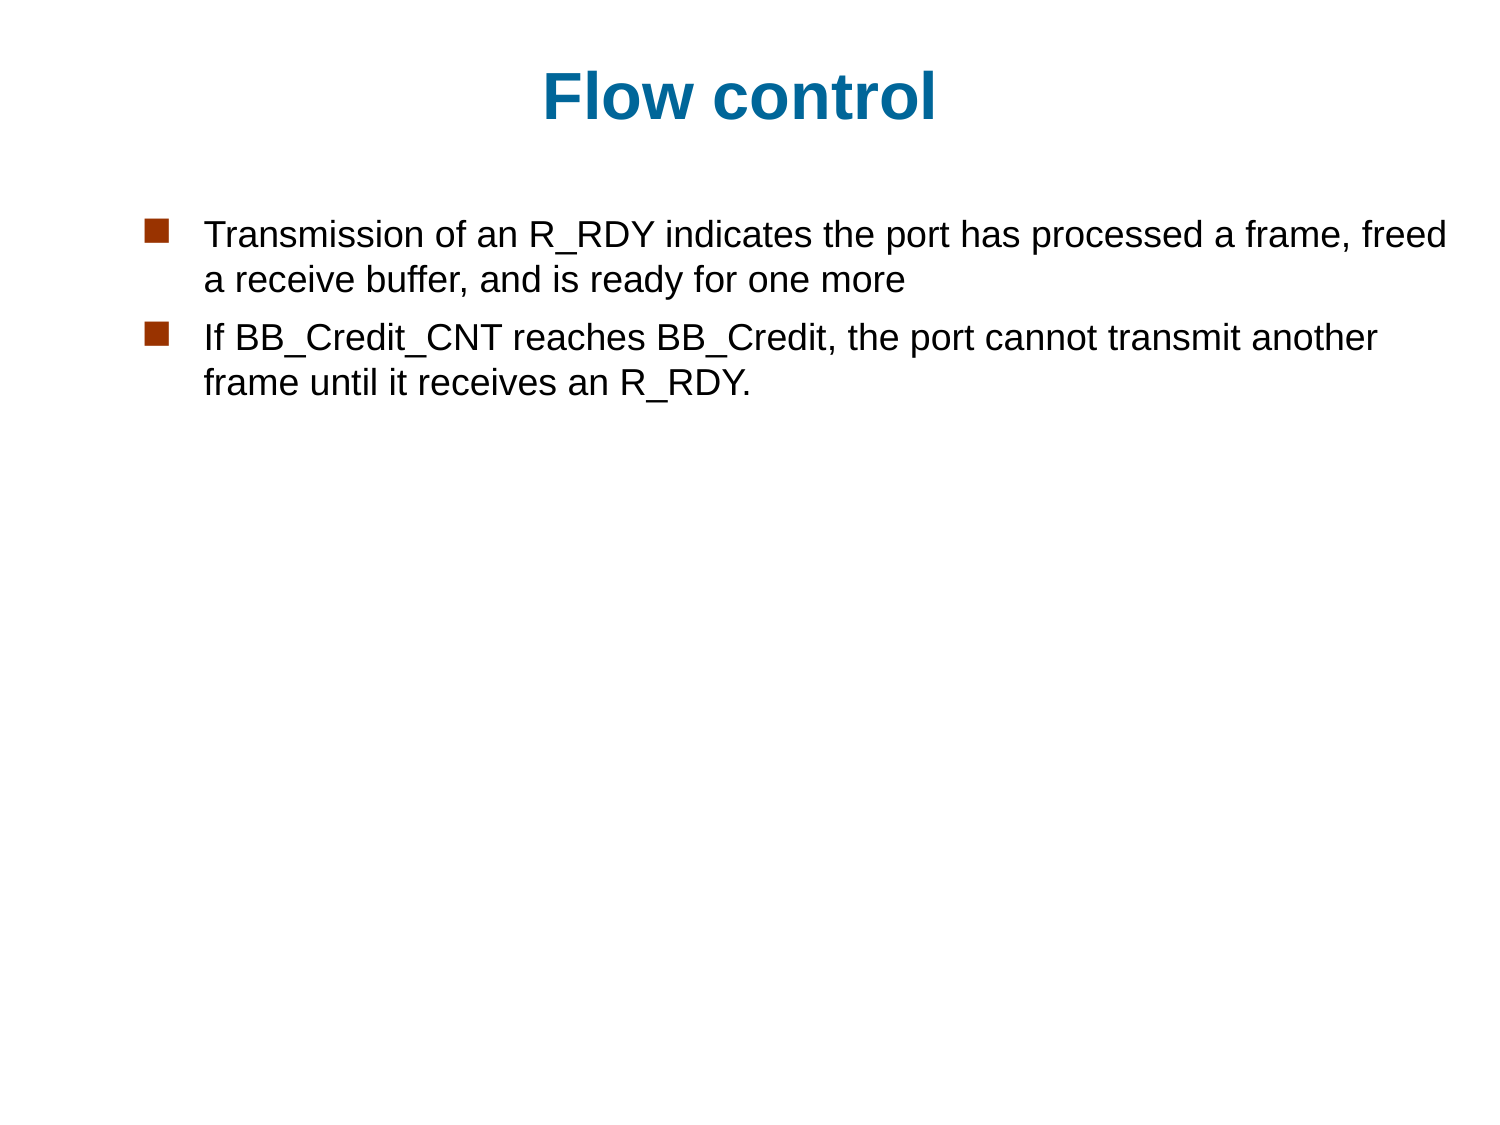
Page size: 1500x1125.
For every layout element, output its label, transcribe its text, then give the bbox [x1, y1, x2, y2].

title Flow control [74, 45, 1426, 141]
list Transmission of an R_RDY indicates the port has processed a frame, freed a receive buffer, and is ready for one more If BB_Credit_CNT reaches BB_Credit, the port cannot transmit another frame until it receives an R_RDY. [132, 202, 1483, 946]
